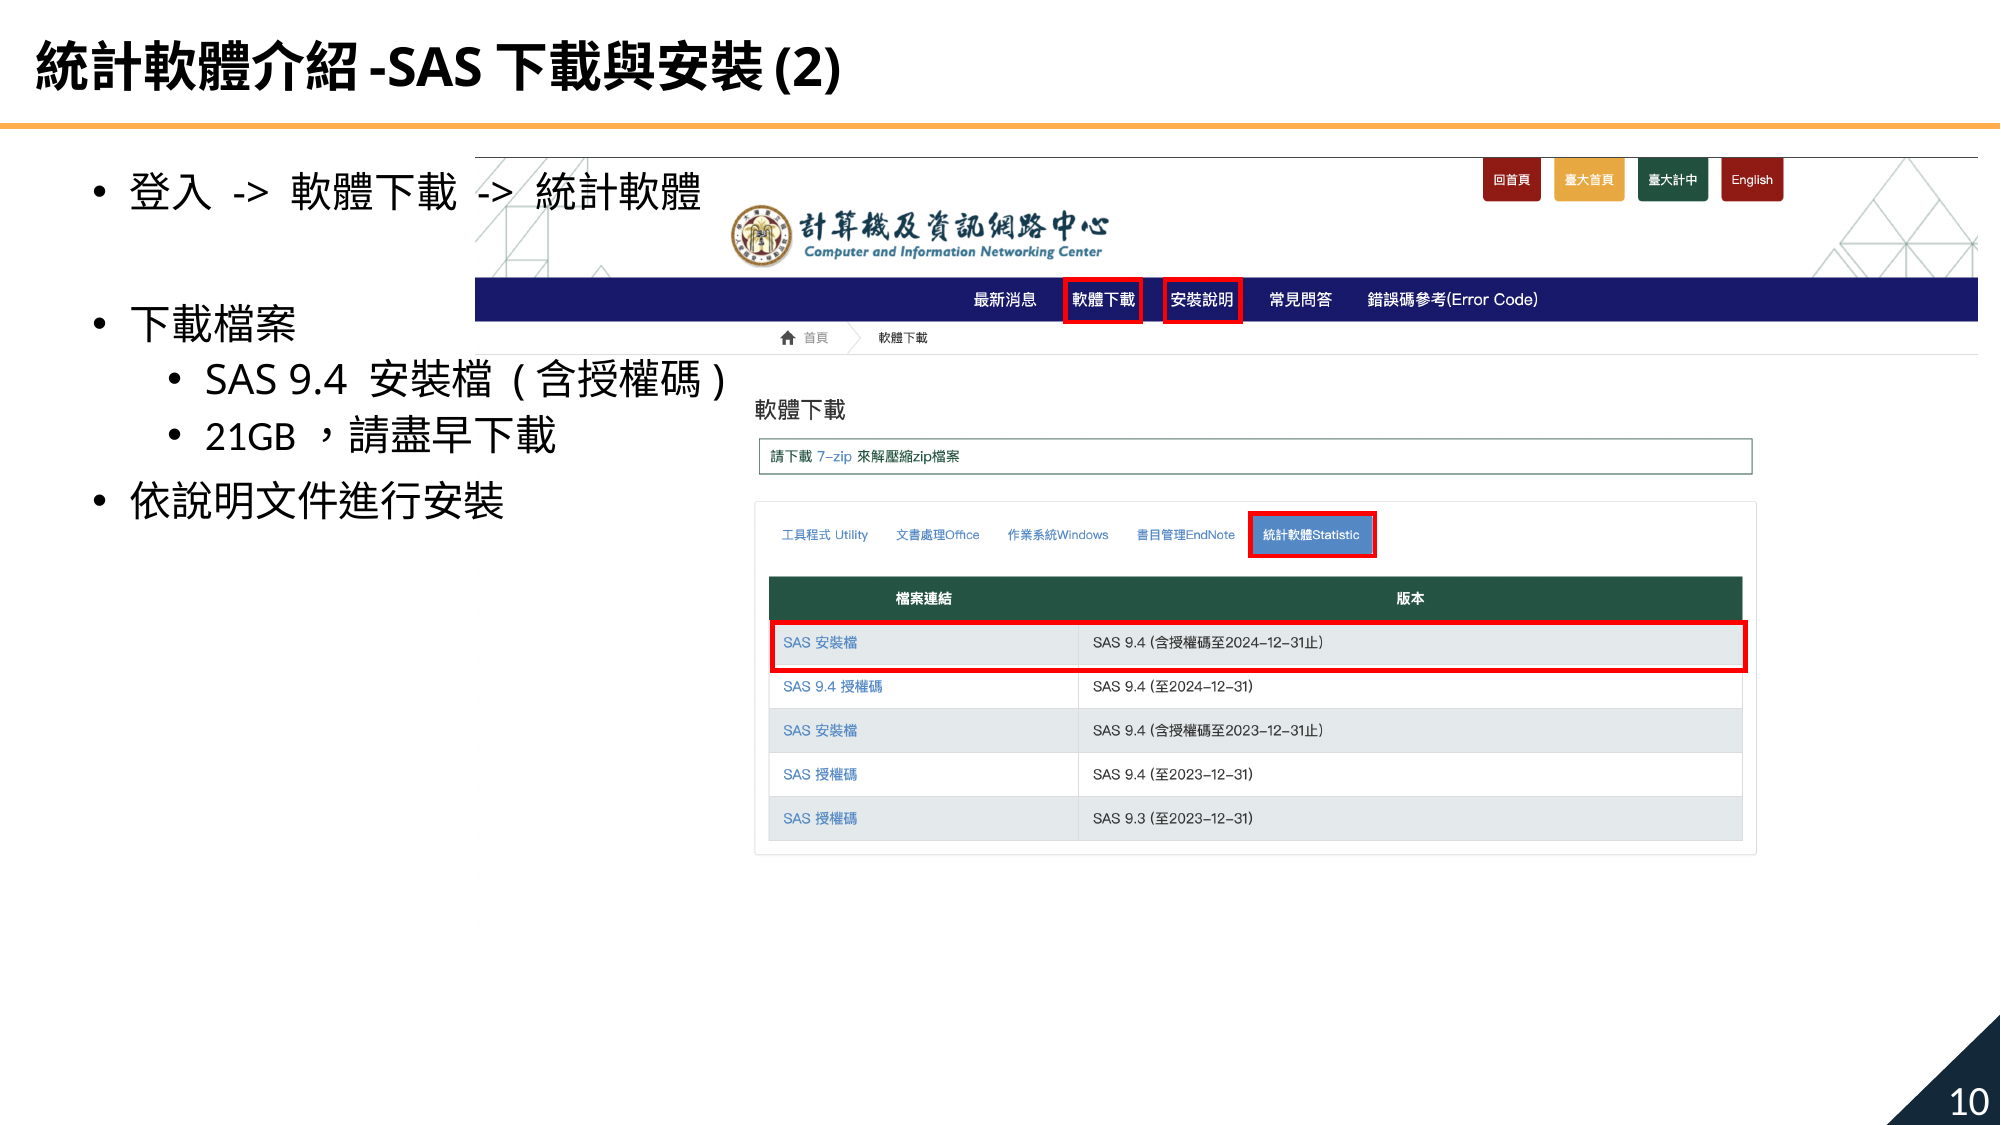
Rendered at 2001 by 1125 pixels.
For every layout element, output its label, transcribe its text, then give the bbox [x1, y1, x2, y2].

text_box 10 [1554, 1068, 2000, 1125]
picture [475, 157, 1978, 957]
text_box 統計軟體介紹-SAS下載與安裝(2) [20, 4, 1047, 123]
text_box 登入 -> 軟體下載 -> 統計軟體 下載檔案 SAS 9.4 安裝檔 (含授權碼) 21GB，請盡早下載 依說明文件進行安裝 [77, 163, 475, 878]
